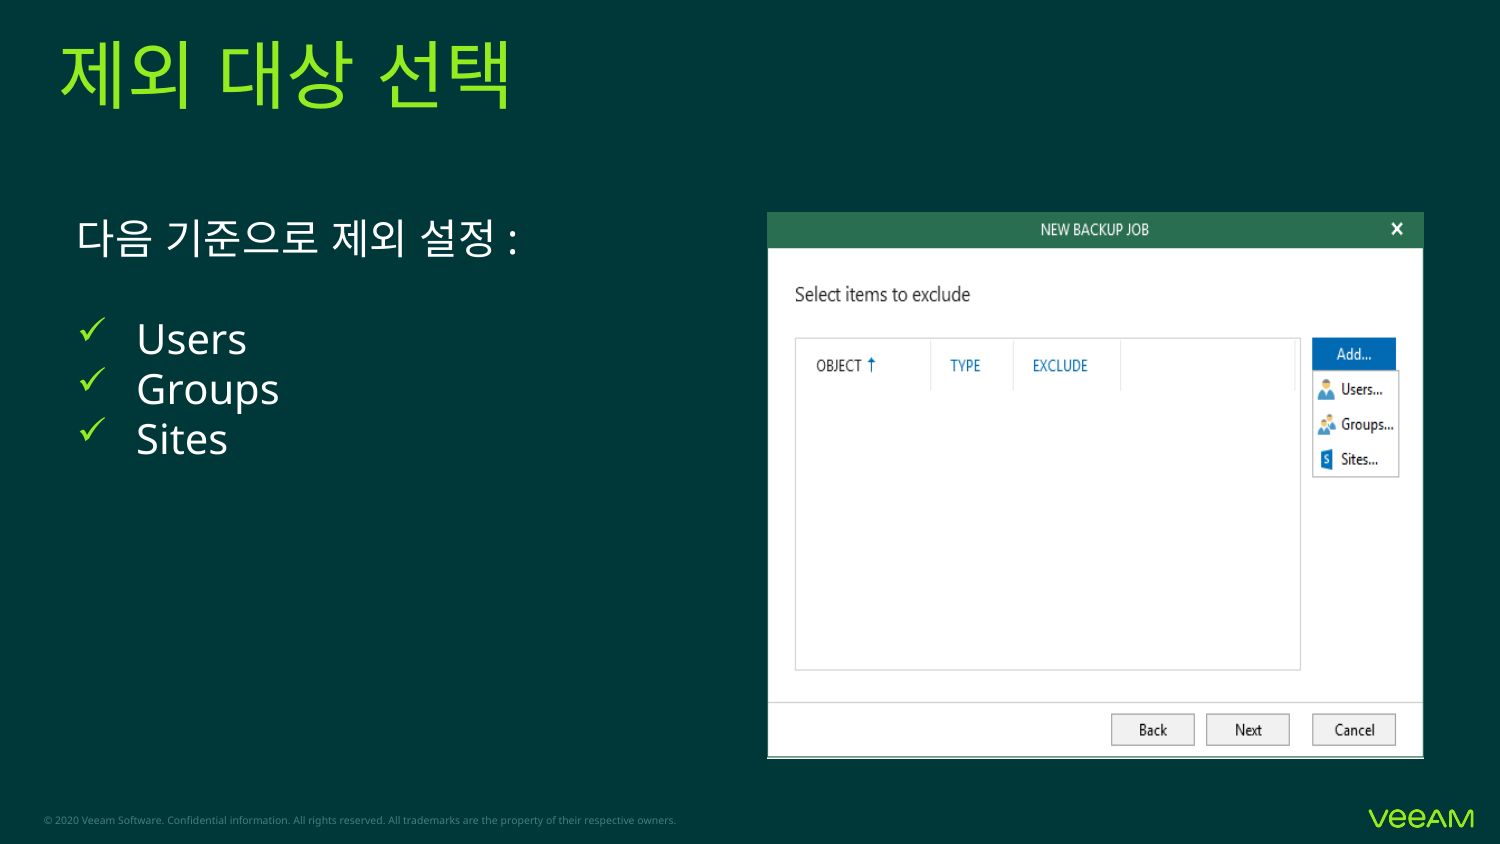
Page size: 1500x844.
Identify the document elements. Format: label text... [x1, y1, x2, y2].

picture [767, 212, 1424, 759]
picture [1368, 809, 1474, 828]
title 제외 대상 선택 [59, 28, 1432, 119]
text_box 다음 기준으로 제외 설정: Users Groups Sites [76, 212, 705, 759]
